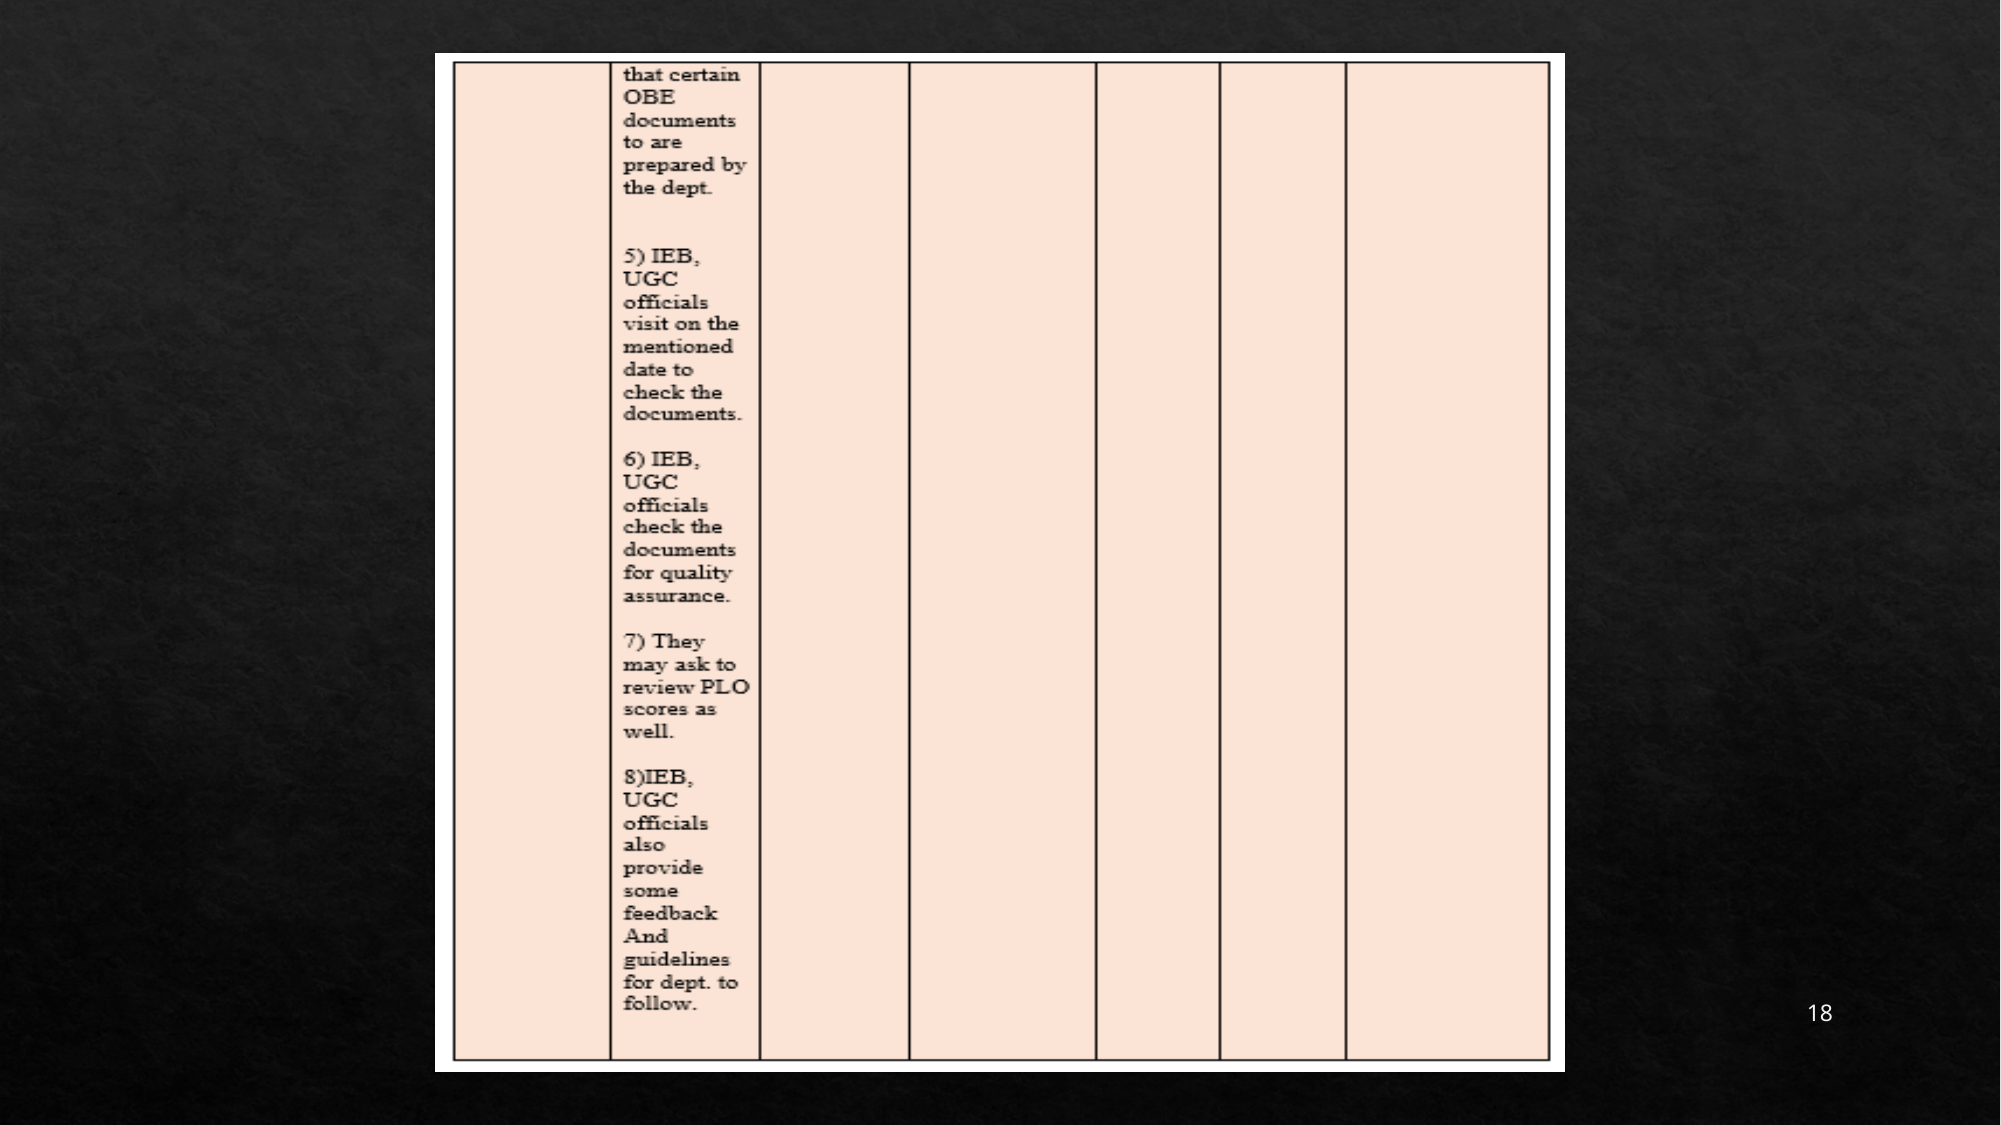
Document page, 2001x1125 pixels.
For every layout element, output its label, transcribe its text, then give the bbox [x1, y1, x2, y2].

slide_number 18 [1724, 984, 1849, 1045]
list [435, 53, 1565, 1072]
